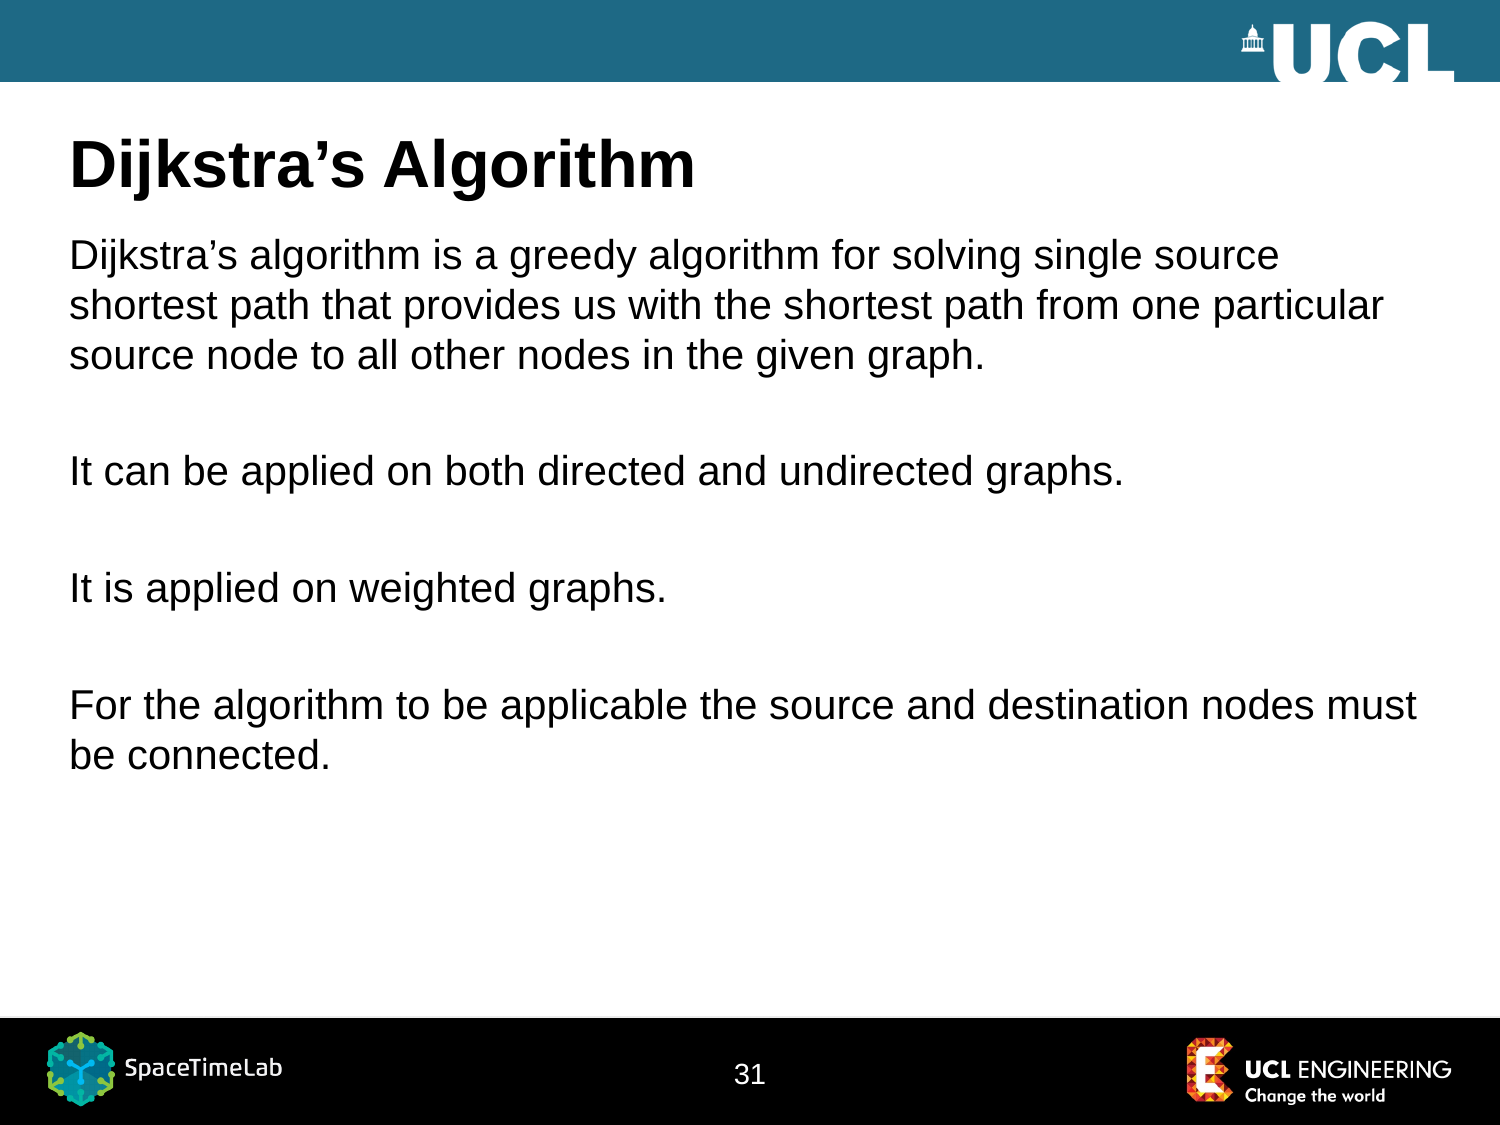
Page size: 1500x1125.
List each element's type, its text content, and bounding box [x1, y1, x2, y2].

picture [0, 990, 1500, 1125]
footer 31 [496, 1042, 1004, 1103]
title Dijkstra’s Algorithm [54, 113, 1447, 197]
list Dijkstra’s algorithm is a greedy algorithm for solving single source shortest path that provides us with the shortest path from one particular source node to all other nodes in the given graph. It can be applied on both directed and undirected graphs. It is applied on weighted graphs. For the algorithm to be applicable the source and destination nodes must be connected. [54, 219, 1447, 988]
